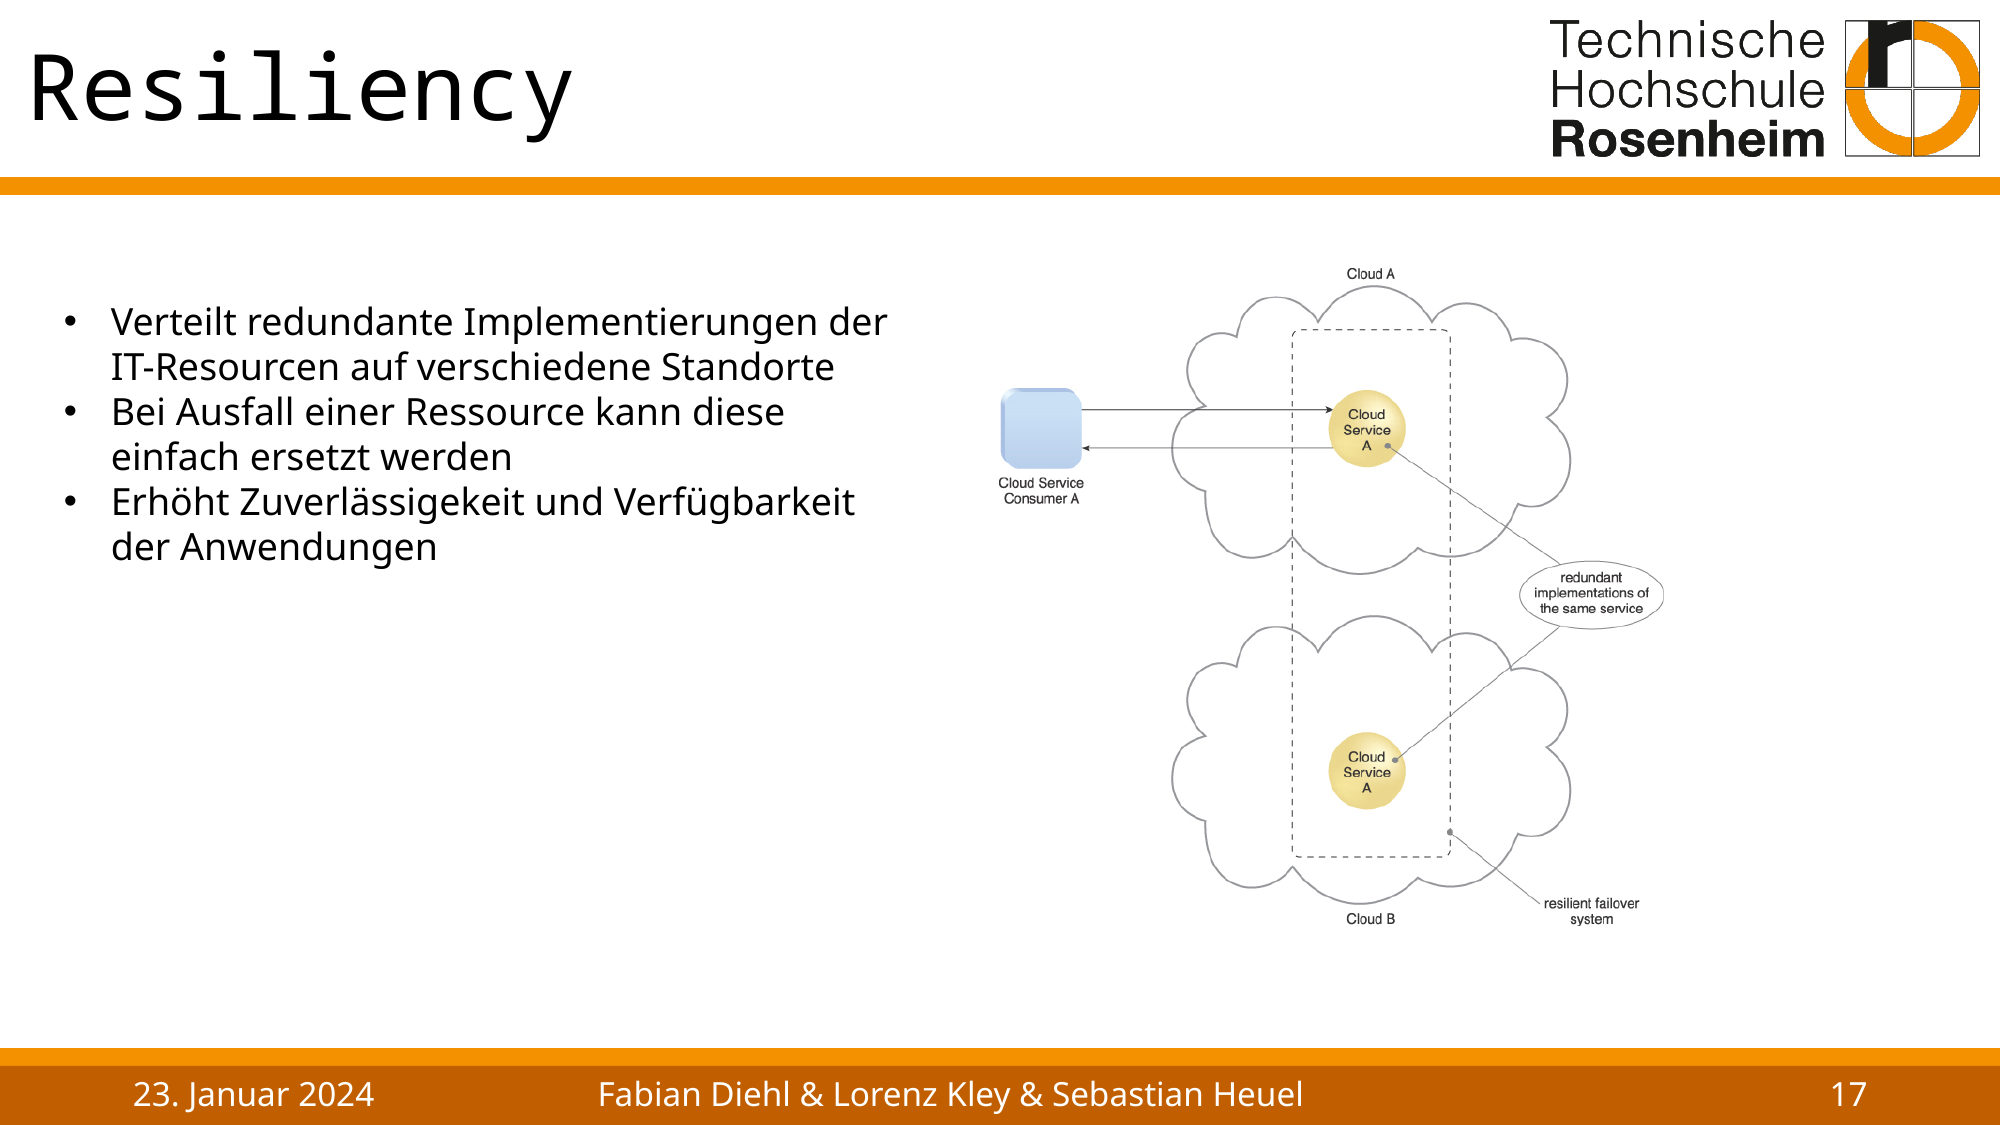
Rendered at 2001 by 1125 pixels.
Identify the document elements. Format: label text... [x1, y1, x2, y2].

picture [1550, 20, 1980, 157]
text_box Verteilt redundante Implementierungen der IT-Resourcen auf verschiedene Standorte Bei Ausfall einer Ressource kann diese einfach ersetzt werden Erhöht Zuverlässigekeit und Verfügbarkeit der Anwendungen [49, 290, 907, 576]
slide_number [118, 1065, 569, 1125]
slide_number 17 [1814, 1065, 1895, 1125]
title Resiliency [11, 14, 1533, 169]
picture [999, 268, 1664, 926]
footer Fabian Diehl & Lorenz Kley & Sebastian Heuel [582, 1065, 1385, 1125]
